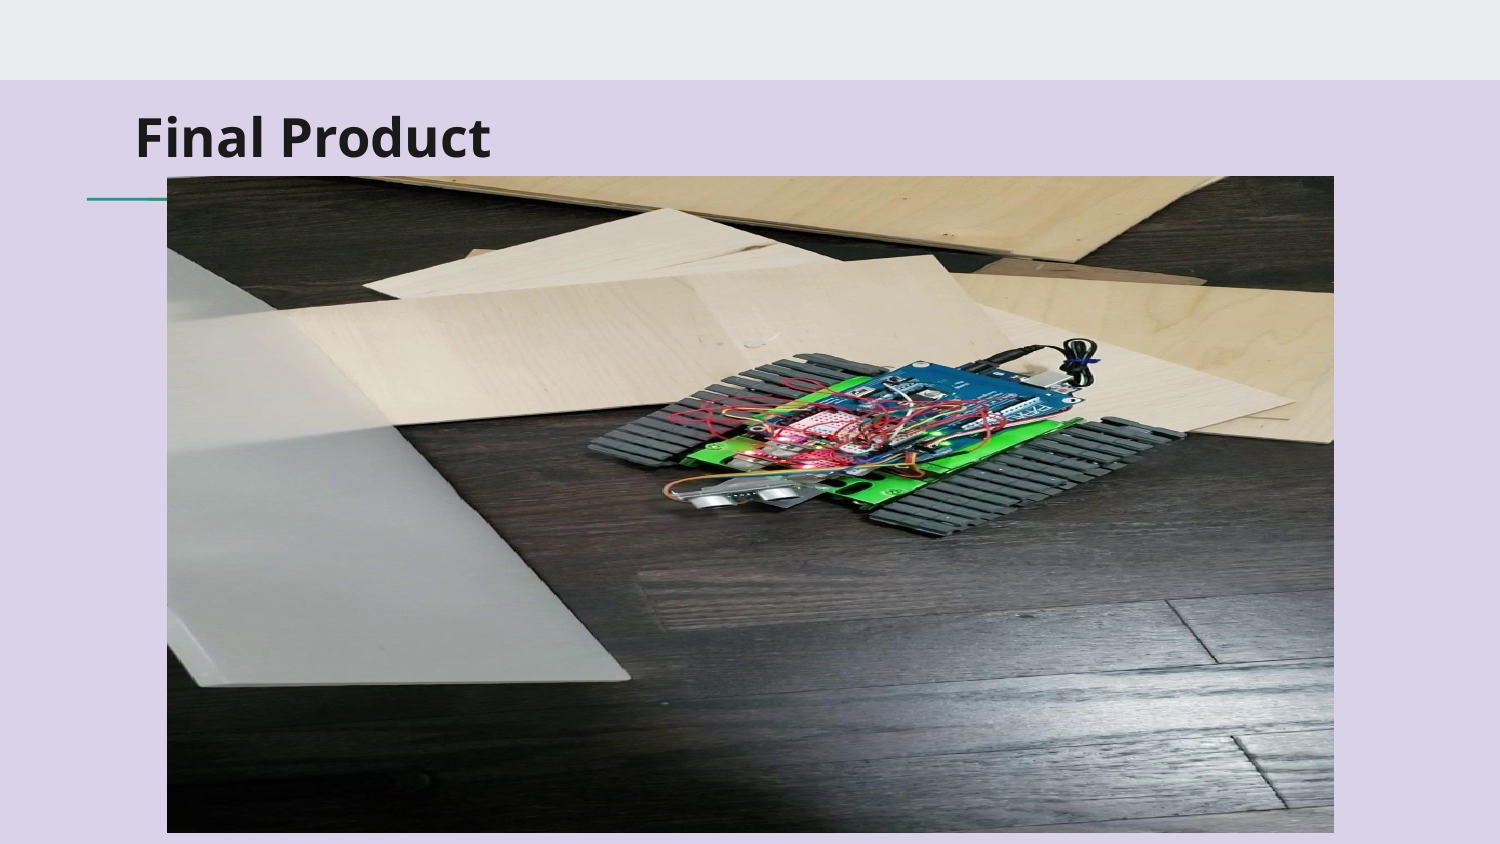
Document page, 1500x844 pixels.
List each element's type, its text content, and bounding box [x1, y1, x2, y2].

picture [166, 176, 1334, 833]
title Final Product [119, 88, 1381, 177]
